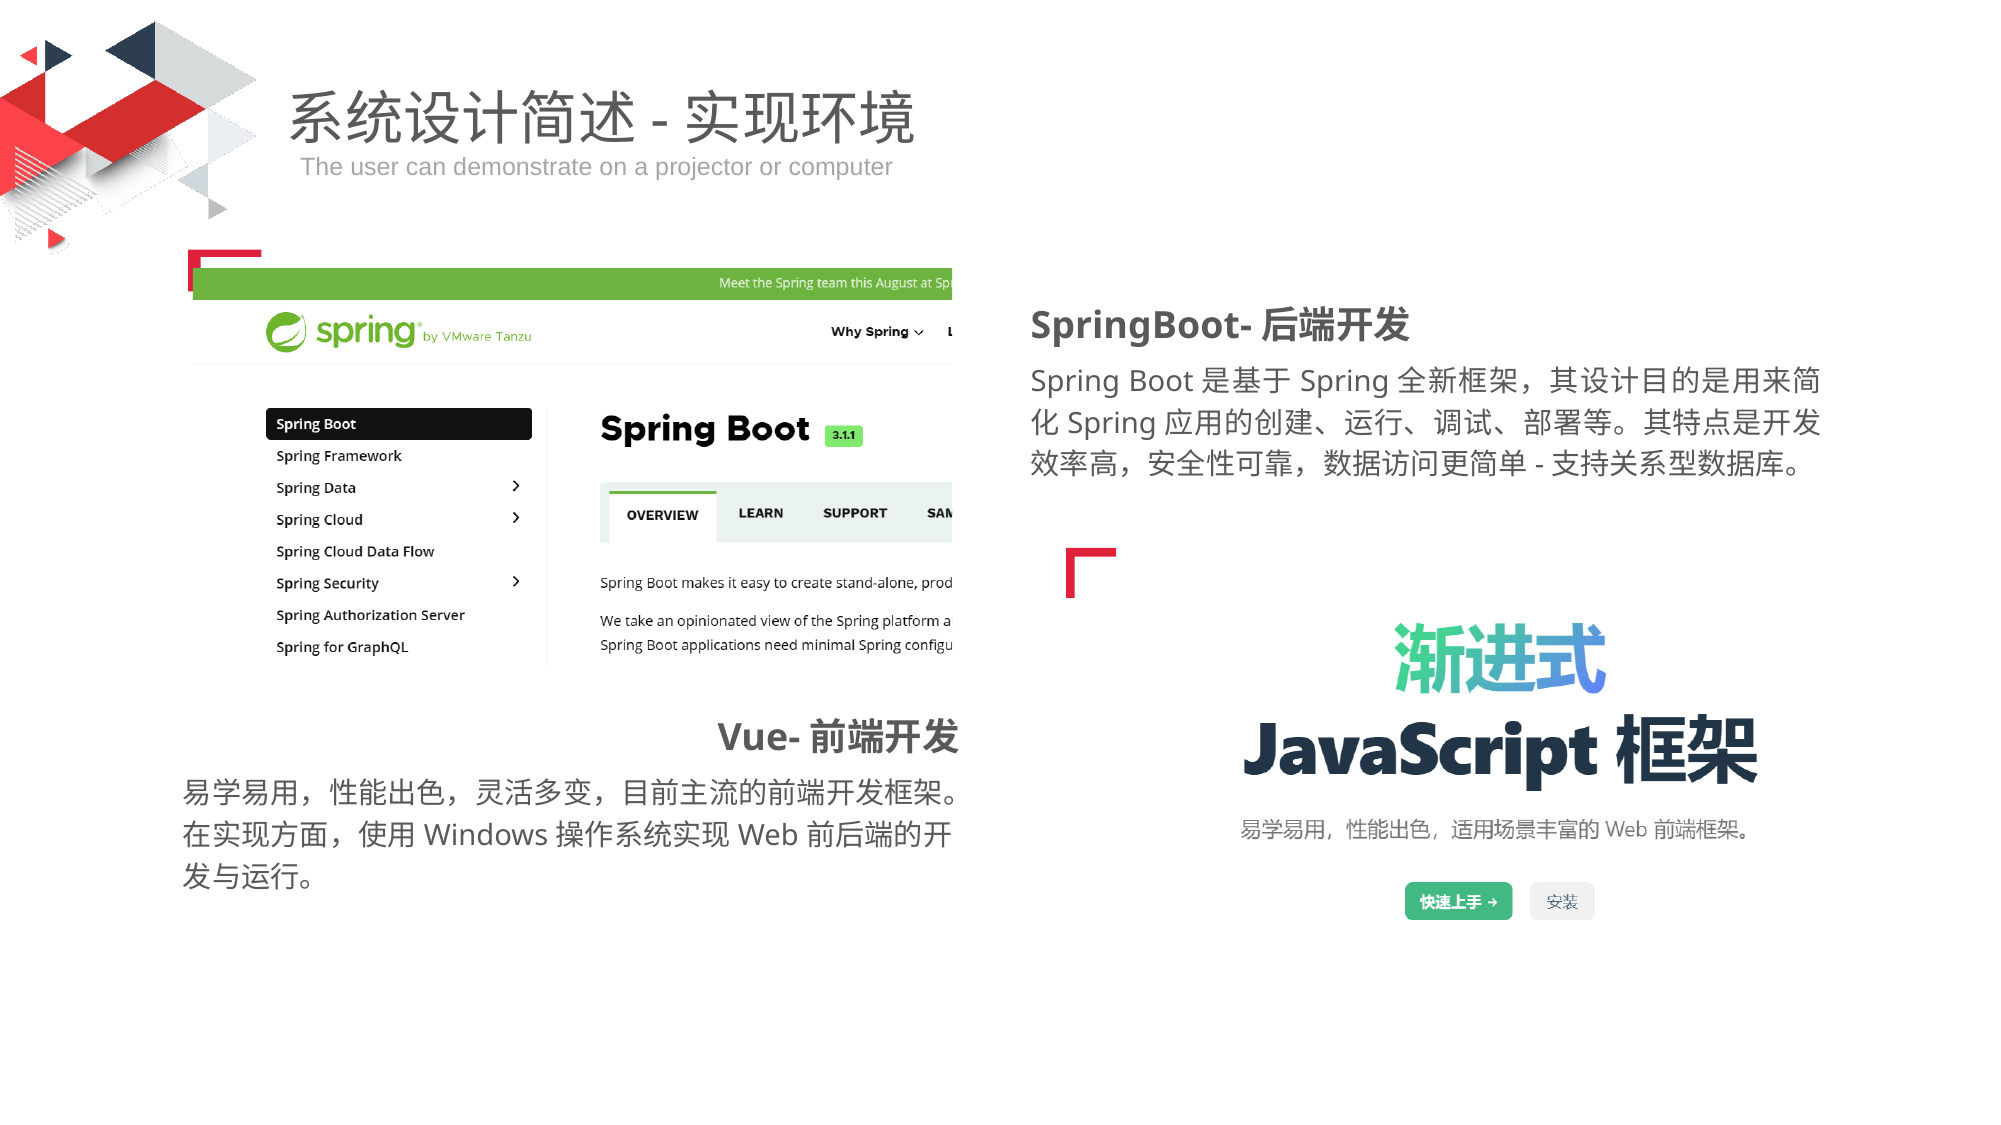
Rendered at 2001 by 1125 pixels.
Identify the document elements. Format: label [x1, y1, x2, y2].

picture [192, 268, 953, 667]
text_box [168, 696, 975, 902]
text_box [285, 73, 1116, 231]
text_box [187, 249, 262, 292]
picture [0, 21, 256, 255]
text_box [1065, 547, 1117, 599]
picture [1092, 562, 1900, 967]
text_box [1015, 284, 1837, 543]
